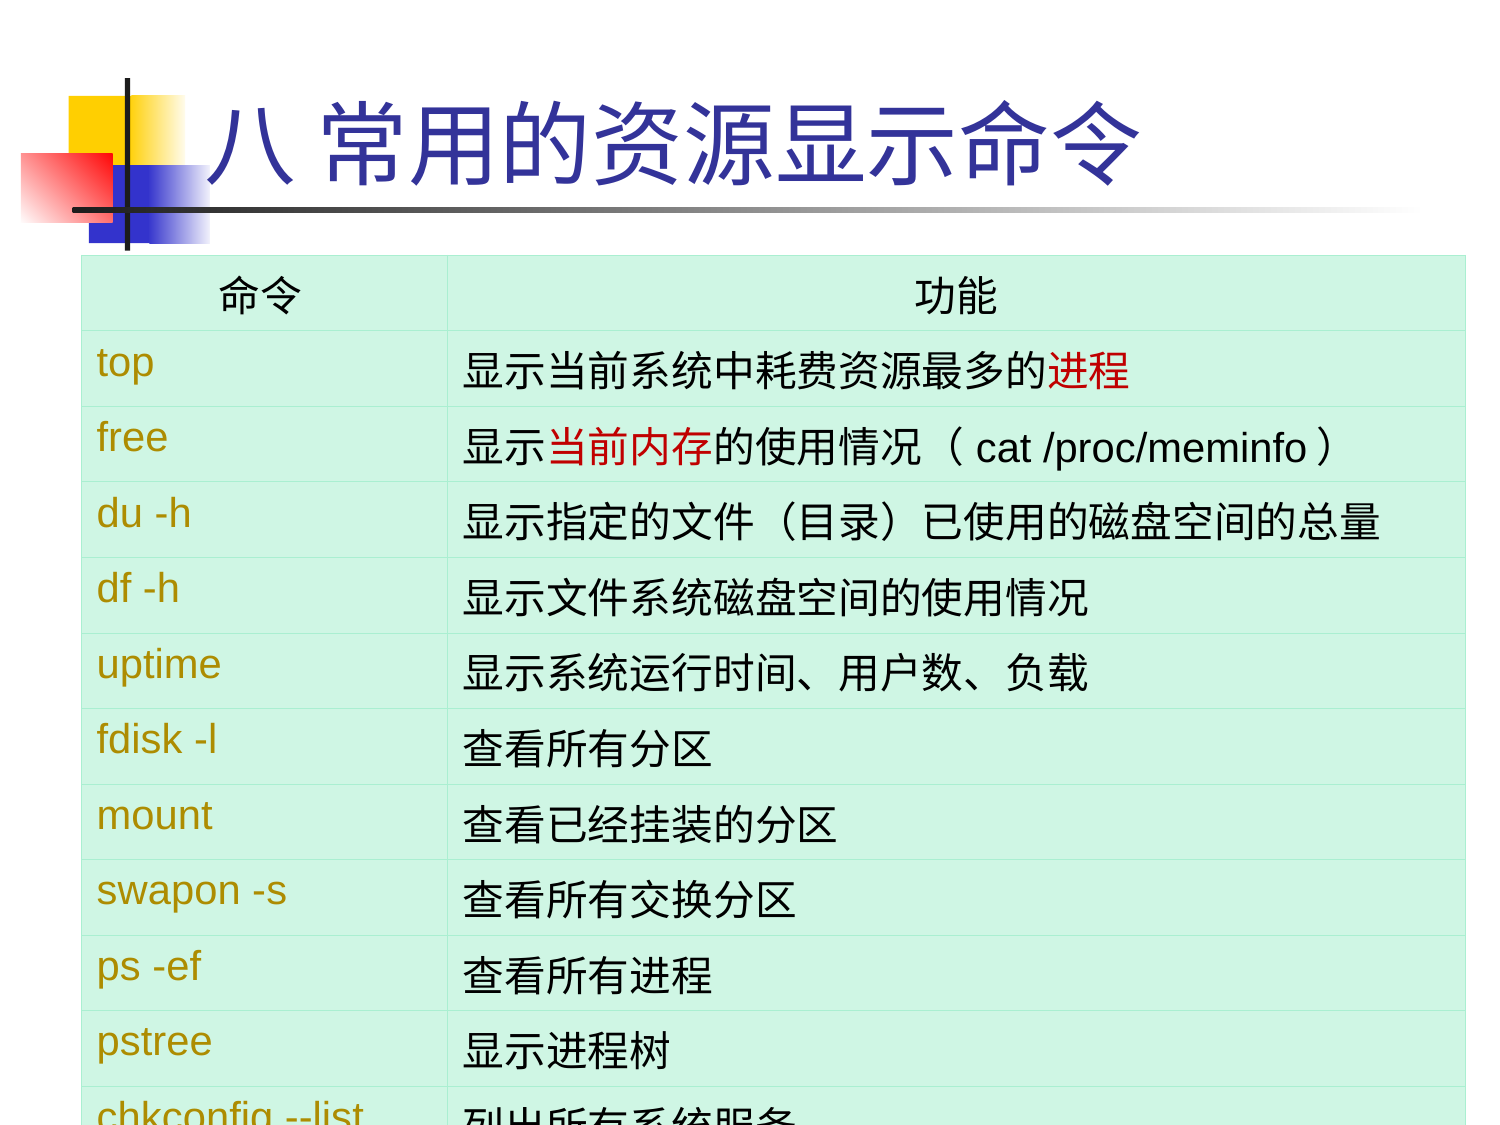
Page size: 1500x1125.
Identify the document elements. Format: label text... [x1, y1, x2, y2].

table_cell 查看所有交换分区 [448, 860, 1465, 935]
table_cell chkconfig --list [82, 1087, 447, 1125]
table_cell free [82, 407, 447, 481]
table_cell ps -ef [82, 936, 447, 1010]
table_cell 查看所有进程 [448, 936, 1465, 1010]
table_cell 显示文件系统磁盘空间的使用情况 [448, 558, 1465, 633]
table_cell 查看已经挂装的分区 [448, 785, 1465, 859]
table_cell du -h [82, 482, 447, 557]
table_cell top [82, 331, 447, 406]
table_header 功能 [448, 256, 1465, 330]
table_header 命令 [82, 256, 447, 330]
table_cell 显示指定的文件（目录）已使用的磁盘空间的总量 [448, 482, 1465, 557]
table_cell fdisk -l [82, 709, 447, 784]
table_cell pstree [82, 1011, 447, 1086]
table_cell swapon -s [82, 860, 447, 935]
table_cell 查看所有分区 [448, 709, 1465, 784]
table_cell 列出所有系统服务 [448, 1087, 1465, 1125]
table_cell 显示当前内存的使用情况（cat /proc/meminfo） [448, 407, 1465, 481]
table_cell 显示当前系统中耗费资源最多的进程 [448, 331, 1465, 406]
table_cell 显示进程树 [448, 1011, 1465, 1086]
table_cell 显示系统运行时间、用户数、负载 [448, 634, 1465, 708]
table_cell uptime [82, 634, 447, 708]
table_cell mount [82, 785, 447, 859]
title 八 常用的资源显示命令 [189, 31, 1468, 205]
table_cell df -h [82, 558, 447, 633]
